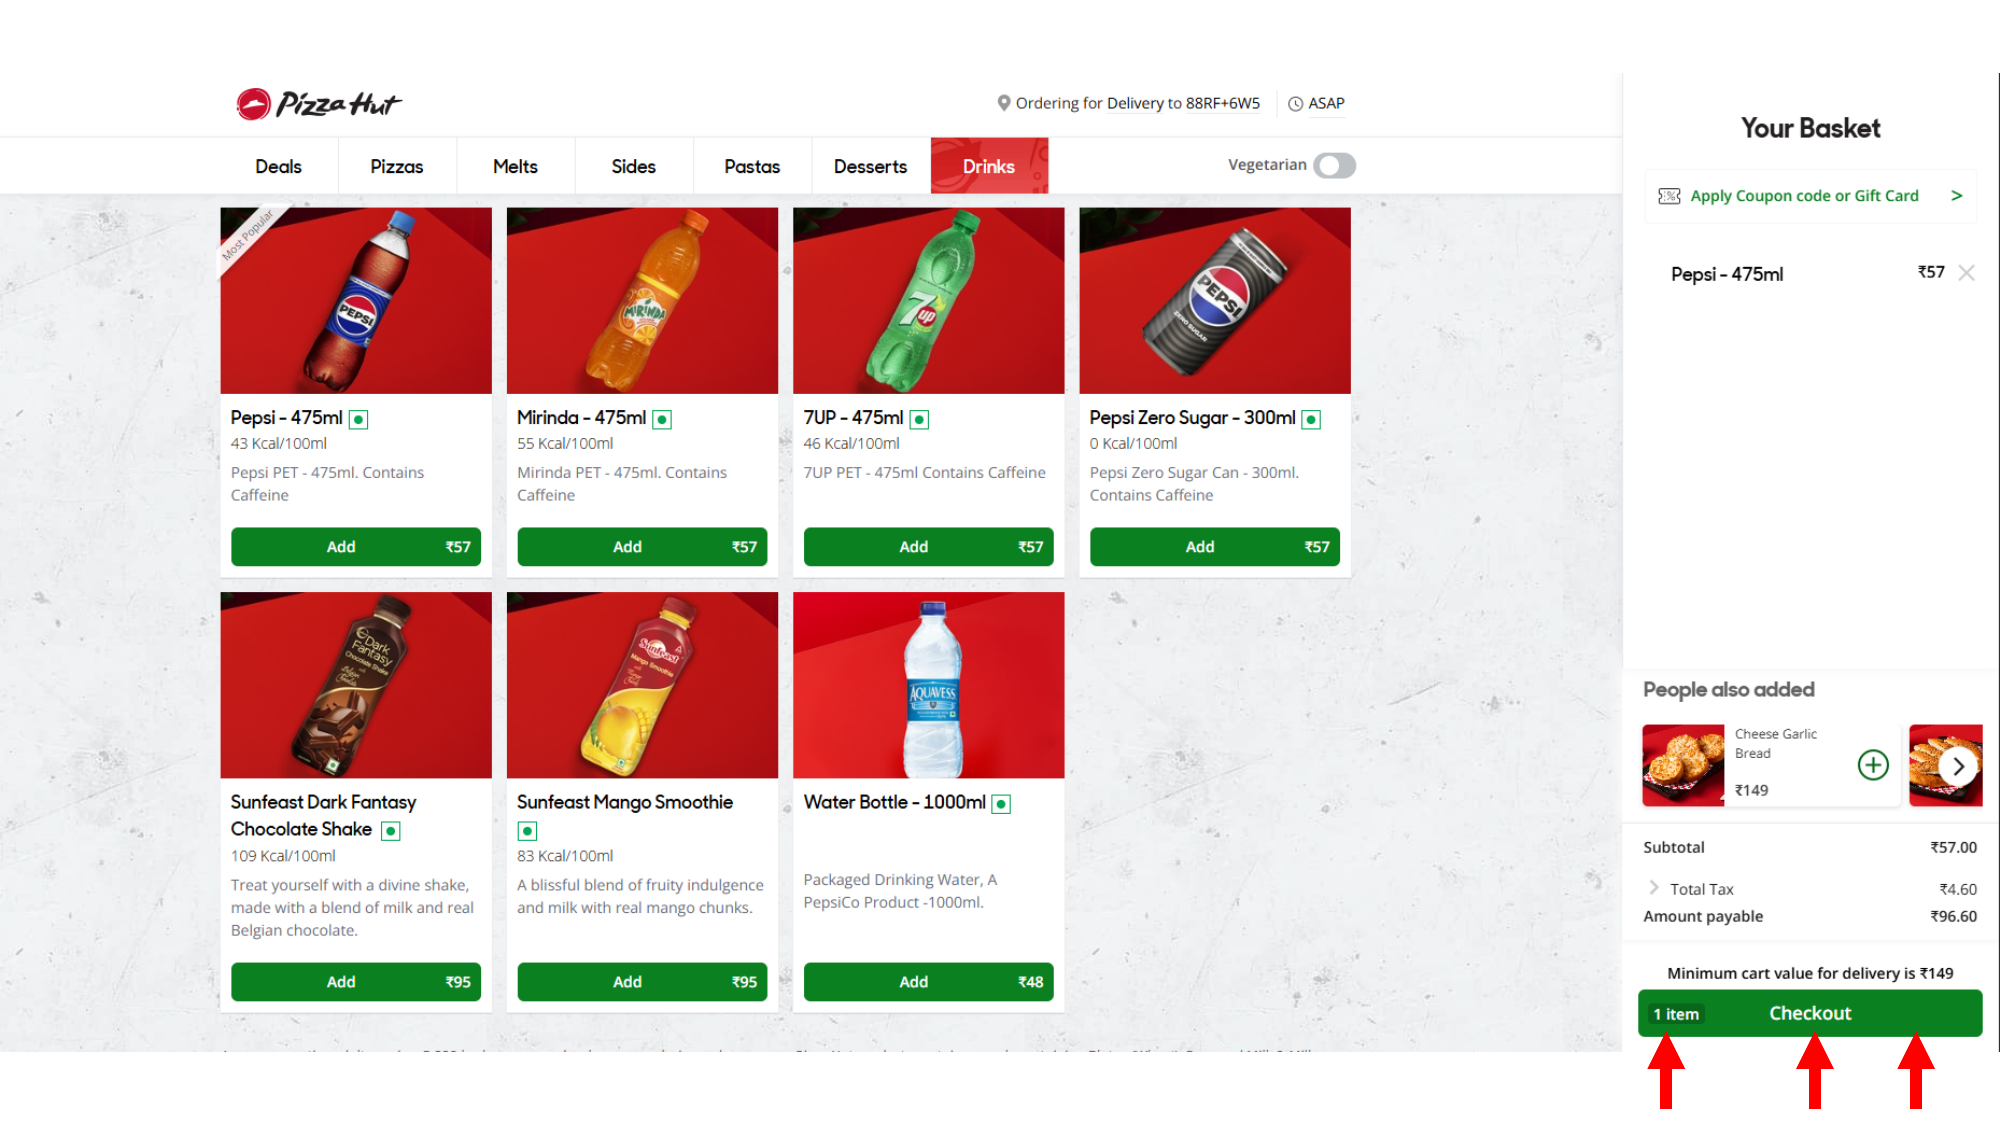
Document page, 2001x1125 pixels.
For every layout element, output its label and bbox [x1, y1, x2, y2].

picture [0, 73, 2000, 1052]
